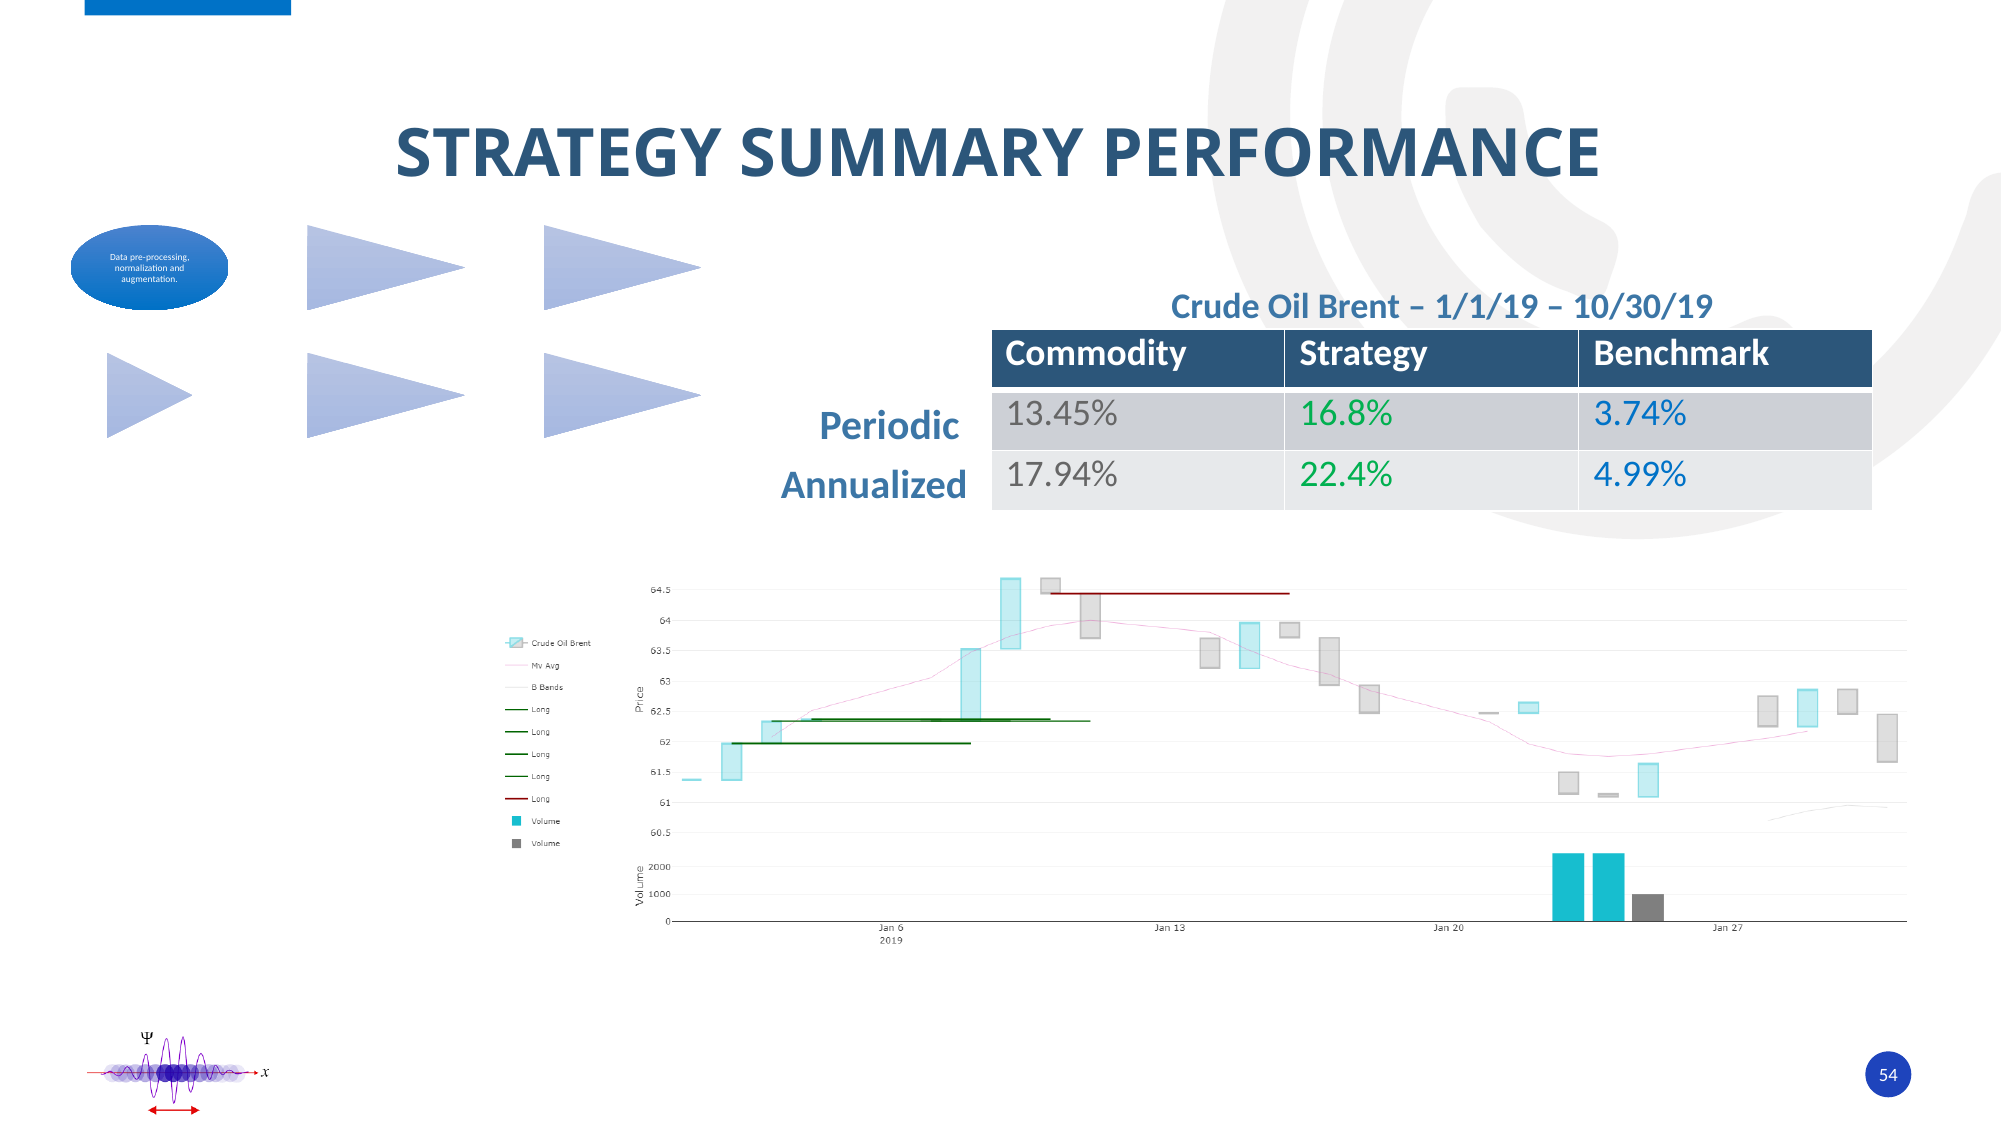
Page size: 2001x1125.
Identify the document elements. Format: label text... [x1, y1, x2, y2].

text_box Periodic [788, 377, 991, 455]
slide_number 54 [1864, 1059, 1913, 1090]
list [702, 564, 1913, 950]
text_box Annualized [760, 429, 989, 514]
table_header Commodity [992, 330, 1284, 387]
table_cell 22.4% [1285, 451, 1578, 510]
table_cell 4.99% [1579, 451, 1872, 510]
table_cell 17.94% [992, 451, 1284, 510]
table_cell 16.8% [1285, 393, 1578, 450]
text_box strategy Summary performance [84, 40, 1914, 192]
table_cell 3.74% [1579, 393, 1872, 450]
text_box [70, 224, 702, 976]
picture [87, 1026, 269, 1116]
text_box Crude Oil Brent – 1/1/19 – 10/30/19 [1153, 261, 1732, 328]
table_header Benchmark [1579, 330, 1872, 387]
table_header Strategy [1285, 330, 1578, 387]
table_cell 13.45% [992, 393, 1284, 450]
